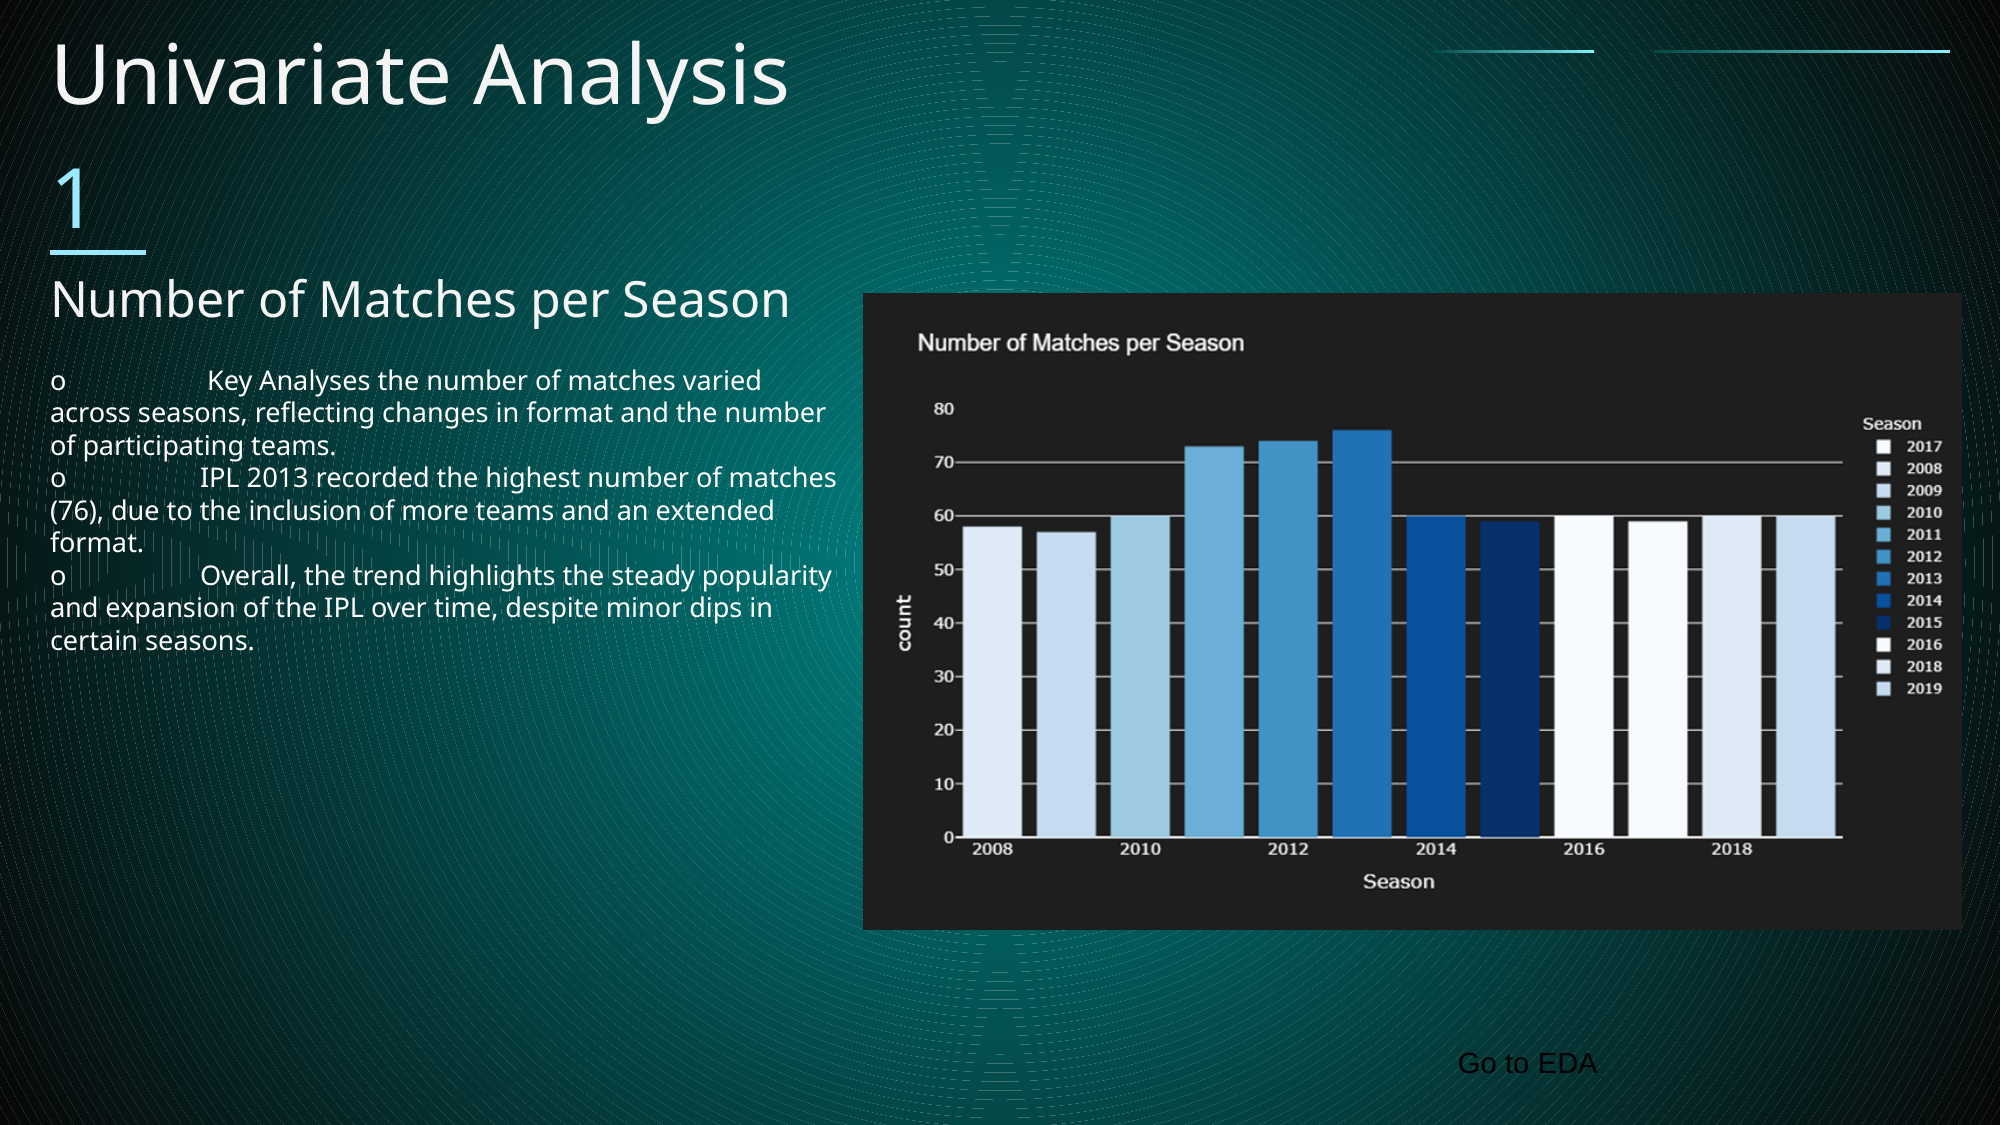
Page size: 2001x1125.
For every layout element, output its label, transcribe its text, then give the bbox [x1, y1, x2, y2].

picture [863, 293, 1962, 930]
title 1 [30, 174, 300, 266]
title Number of Matches per Season [50, 267, 1268, 329]
text_box Go to EDA [1442, 1037, 1634, 1088]
title Univariate Analysis [50, 21, 942, 113]
subtitle o Key Analyses the number of matches varied across seasons, reflecting changes in format and the number of participating teams. o IPL 2013 recorded the highest number of matches (76), due to the inclusion of more teams and an extended format. o Overall, the trend highlights the steady popularity and expansion of the IPL over time, despite minor dips in certain seasons. [50, 363, 847, 717]
